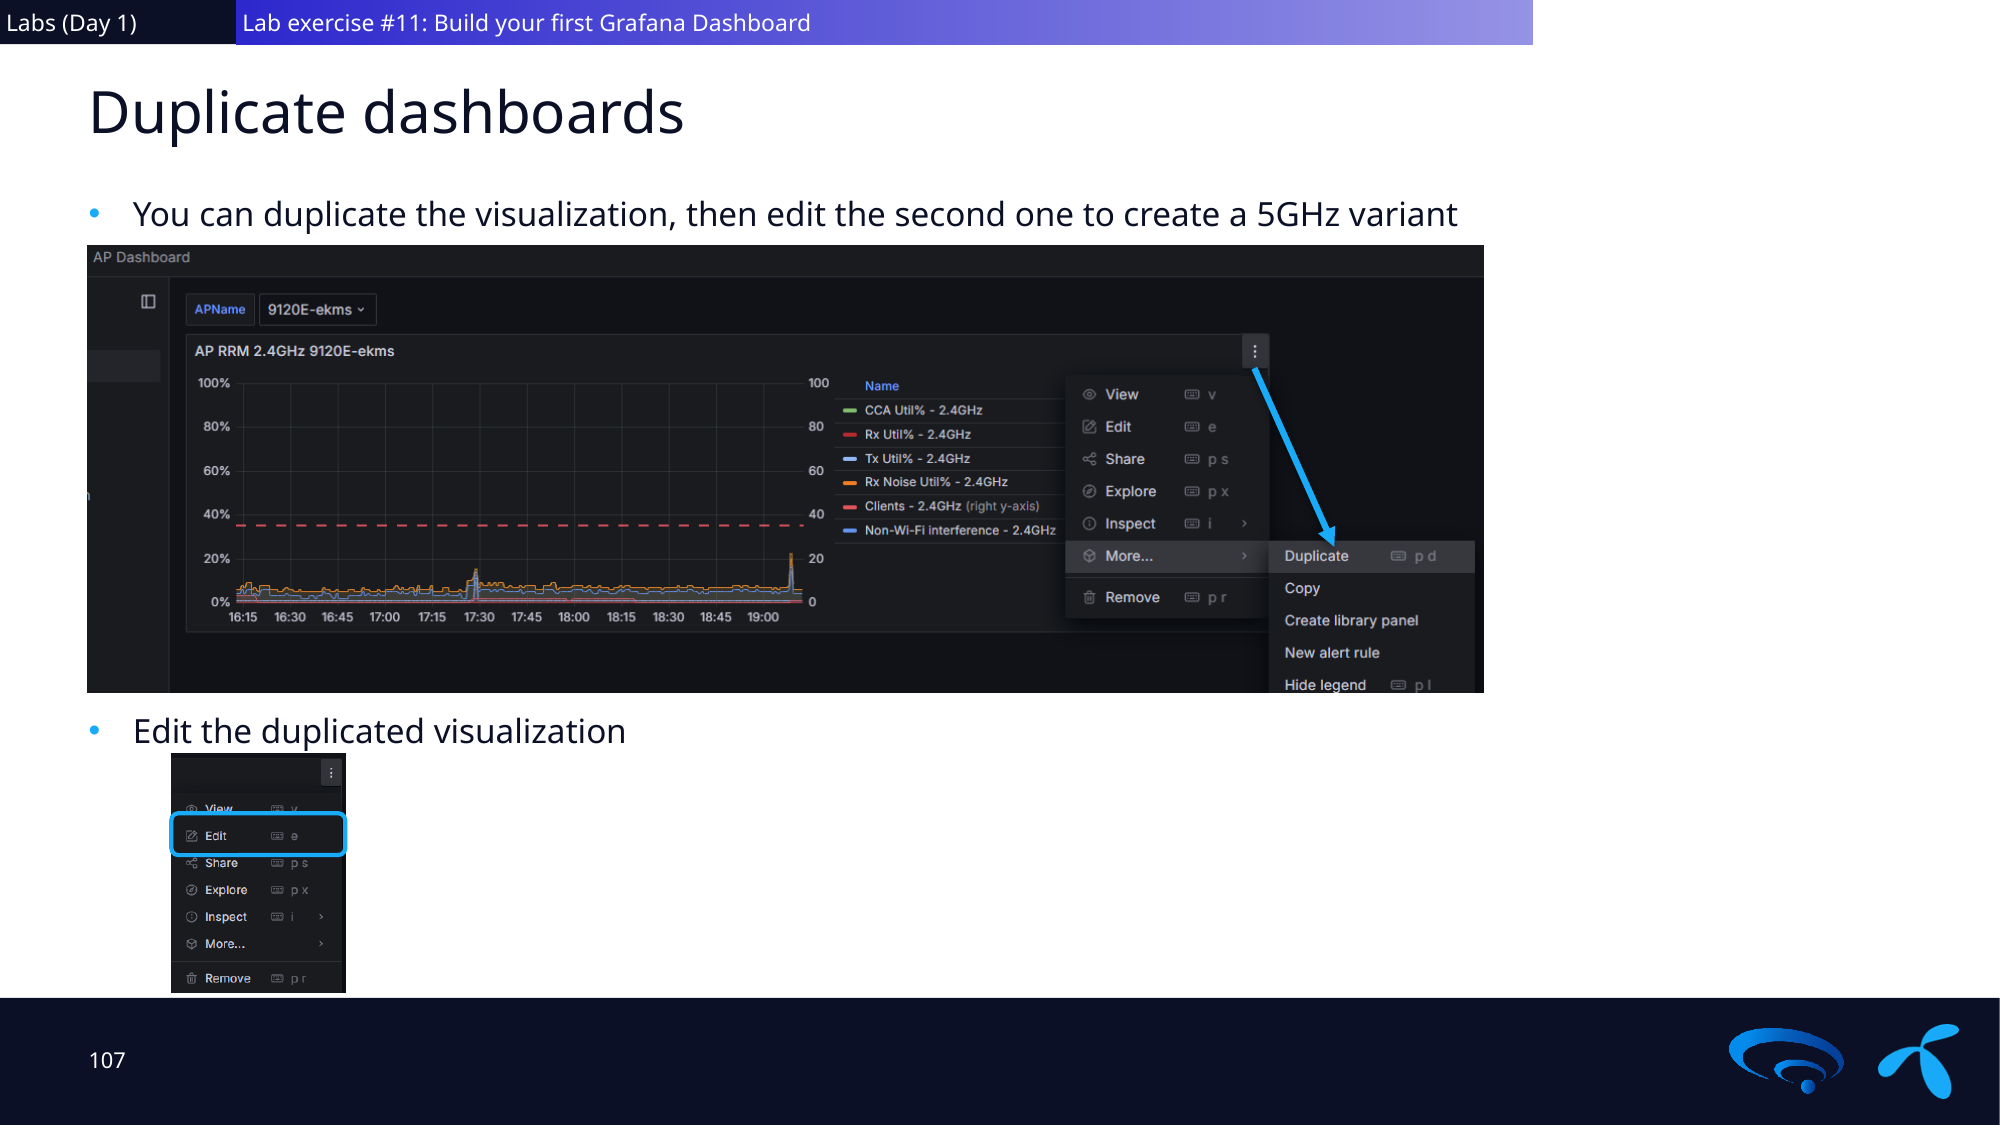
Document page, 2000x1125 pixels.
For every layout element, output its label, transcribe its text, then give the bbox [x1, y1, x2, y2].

text_box You can duplicate the visualization, then edit the second one to create a 5GHz variant Edit the duplicated visualization [88, 160, 1597, 1025]
slide_number 107 [88, 1024, 237, 1099]
picture [1652, 1002, 1959, 1119]
picture [87, 245, 1484, 693]
picture [171, 753, 346, 993]
title Duplicate dashboards [88, 70, 1911, 160]
text_box Lab exercise #11: Build your first Grafana Dashboard [236, 0, 1533, 45]
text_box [1254, 367, 1335, 547]
footer Labs (Day 1) [0, 0, 236, 45]
